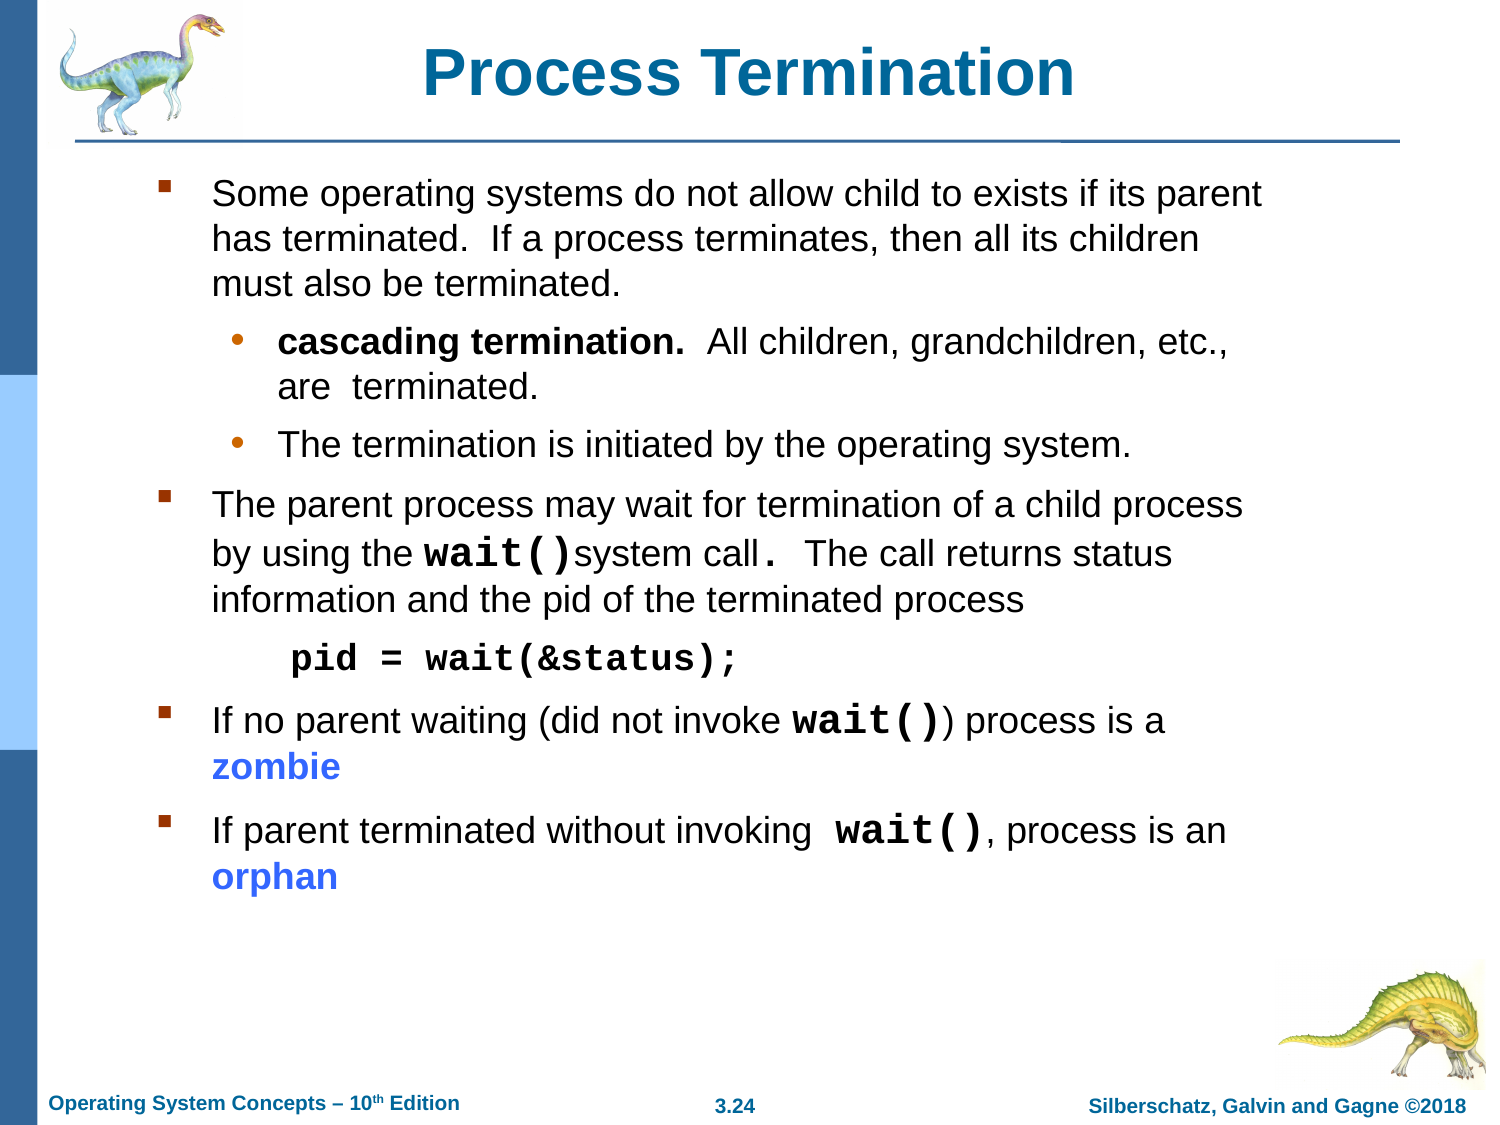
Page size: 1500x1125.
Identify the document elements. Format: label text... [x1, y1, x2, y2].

title Process Termination [75, 22, 1425, 117]
list Some operating systems do not allow child to exists if its parent has terminated. If a process terminates, then all its children must also be terminated. cascading termination. All children, grandchildren, etc., are terminated. The termination is initiated by the operating system. The parent process may wait for termination of a child process by using the wait()system call. The call returns status information and the pid of the terminated process pid = wait(&status); If no parent waiting (did not invoke wait()) process is a zombie If parent terminated without invoking wait(), process is an orphan [140, 128, 1295, 914]
picture [46, 0, 243, 149]
picture [1275, 959, 1486, 1090]
